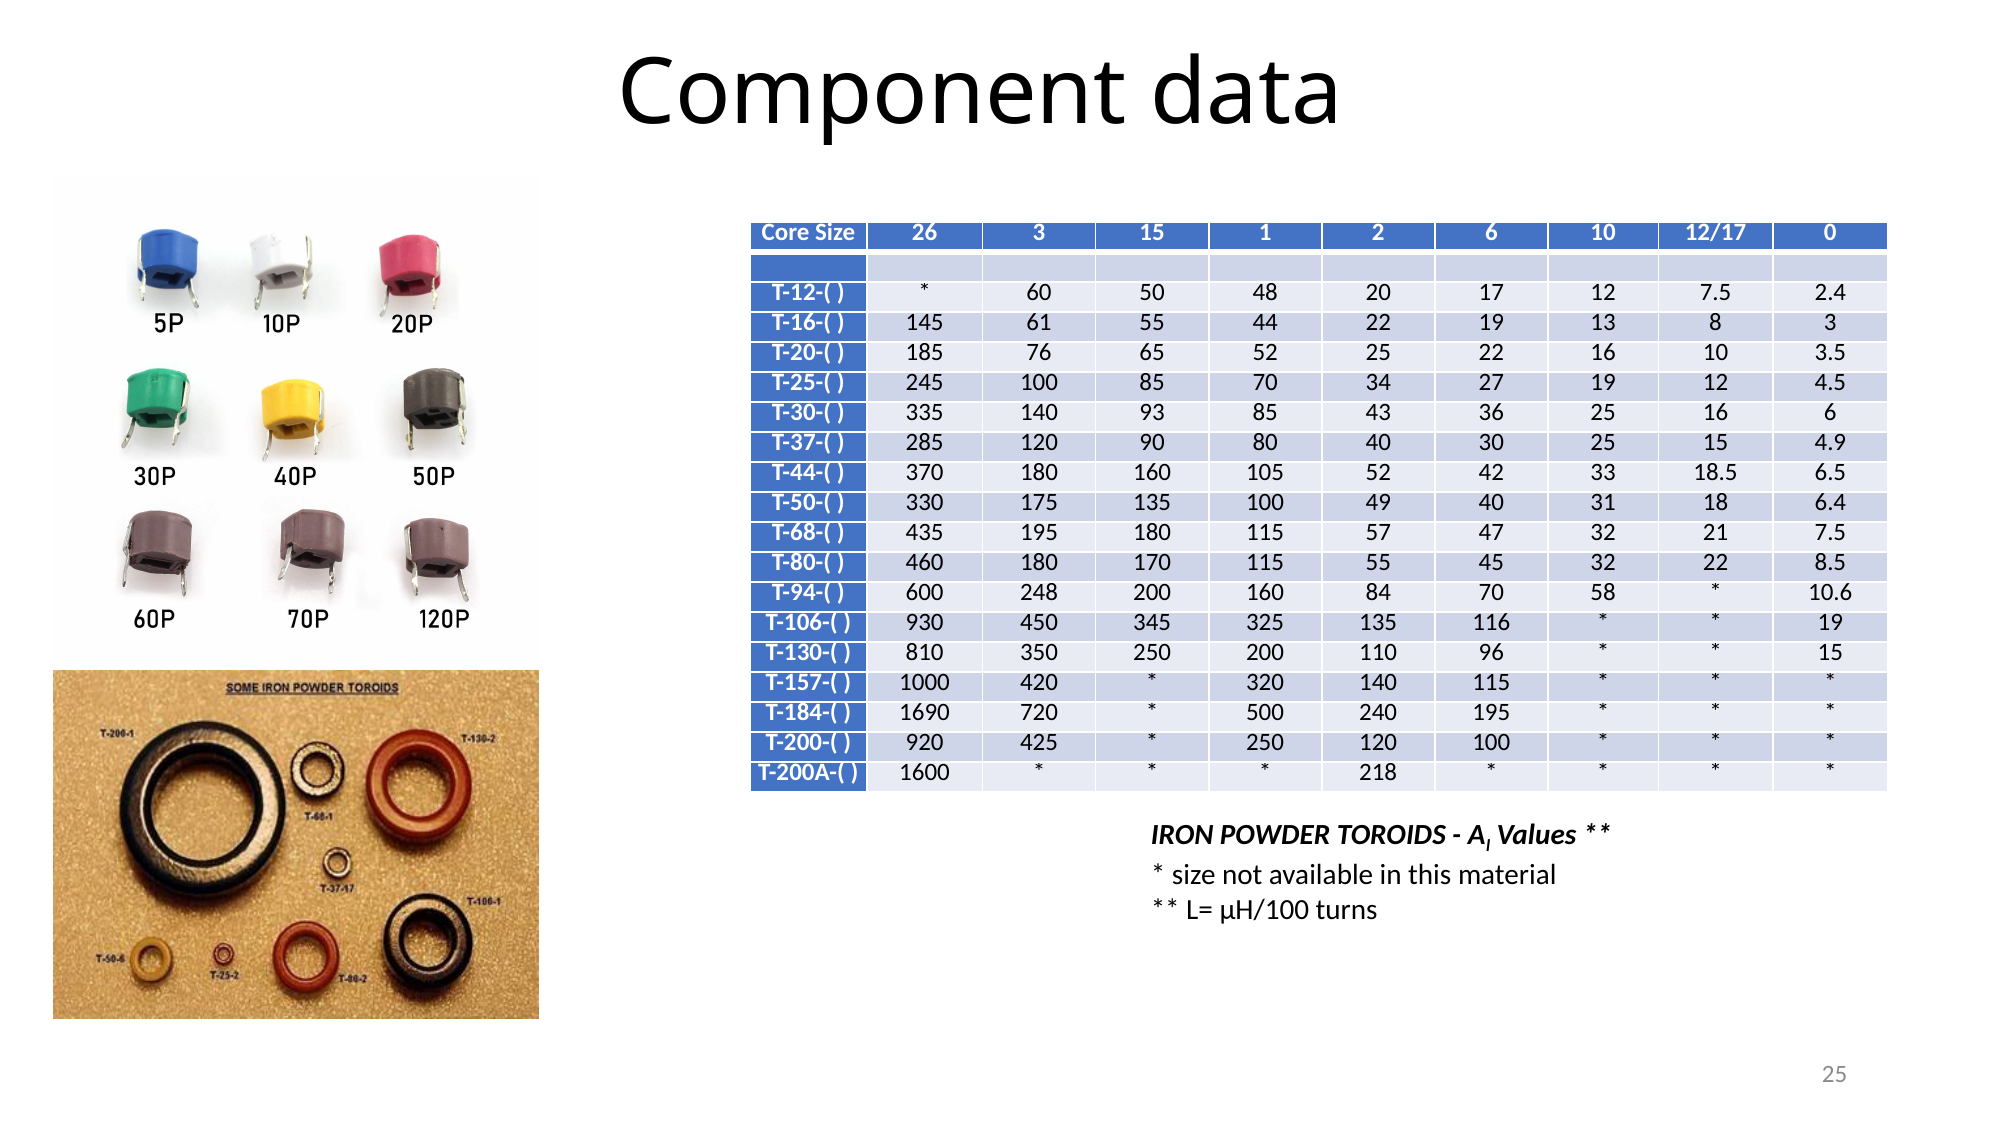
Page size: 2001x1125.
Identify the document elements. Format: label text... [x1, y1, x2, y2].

table_cell 96 [1436, 643, 1547, 671]
table_cell * [1774, 703, 1887, 731]
table_cell 52 [1323, 463, 1434, 491]
table_cell 10 [1659, 343, 1772, 371]
table_cell 2.4 [1774, 283, 1887, 311]
table_cell 65 [1096, 343, 1208, 371]
table_cell 420 [983, 673, 1095, 701]
table_cell 48 [1210, 283, 1321, 311]
table_cell 40 [1436, 493, 1547, 521]
table_cell T-130-( ) [751, 643, 866, 671]
table_cell 120 [983, 433, 1095, 461]
table_cell 12 [1659, 373, 1772, 401]
table_cell 6.4 [1774, 493, 1887, 521]
table_cell 55 [1323, 553, 1434, 581]
table_cell 115 [1210, 553, 1321, 581]
table_cell 19 [1774, 613, 1887, 641]
table_cell 425 [983, 733, 1095, 761]
table_header 12/17 [1659, 223, 1772, 249]
table_cell * [1659, 673, 1772, 701]
table_cell 85 [1210, 403, 1321, 431]
table_cell 22 [1659, 553, 1772, 581]
table_cell 6 [1774, 403, 1887, 431]
table_cell [1210, 255, 1321, 281]
table_cell 4.5 [1774, 373, 1887, 401]
table_cell 10.6 [1774, 583, 1887, 611]
table_cell 180 [983, 463, 1095, 491]
table_cell [751, 255, 866, 281]
table_cell 145 [868, 313, 982, 341]
table_cell 500 [1210, 703, 1321, 731]
table_cell 240 [1323, 703, 1434, 731]
table_cell T-106-( ) [751, 613, 866, 641]
table_cell 80 [1210, 433, 1321, 461]
table_cell T-37-( ) [751, 433, 866, 461]
picture [53, 670, 539, 1019]
table_cell 76 [983, 343, 1095, 371]
picture [53, 177, 539, 663]
table_cell 450 [983, 613, 1095, 641]
table_cell 36 [1436, 403, 1547, 431]
table_cell 57 [1323, 523, 1434, 551]
table_cell * [1774, 763, 1887, 791]
table_cell 3.5 [1774, 343, 1887, 371]
table_cell * [1549, 763, 1658, 791]
table_cell 100 [1436, 733, 1547, 761]
table_cell 50 [1096, 283, 1208, 311]
table_cell T-157-( ) [751, 673, 866, 701]
table_cell [983, 255, 1095, 281]
table_cell 4.9 [1774, 433, 1887, 461]
table_cell * [1549, 673, 1658, 701]
table_cell * [1436, 763, 1547, 791]
table_cell 13 [1549, 313, 1658, 341]
title Component data [117, 22, 1843, 165]
table_cell T-94-( ) [751, 583, 866, 611]
table_cell 140 [1323, 673, 1434, 701]
table_cell 27 [1436, 373, 1547, 401]
table_cell T-80-( ) [751, 553, 866, 581]
table_cell * [1096, 673, 1208, 701]
table_cell 25 [1549, 433, 1658, 461]
table_cell 175 [983, 493, 1095, 521]
table_cell 18 [1659, 493, 1772, 521]
table_cell * [868, 283, 982, 311]
table_cell 180 [983, 553, 1095, 581]
table_cell 8.5 [1774, 553, 1887, 581]
table_cell 32 [1549, 553, 1658, 581]
table_header 3 [983, 223, 1095, 249]
table_cell 58 [1549, 583, 1658, 611]
table_cell * [1659, 763, 1772, 791]
table_cell 200 [1096, 583, 1208, 611]
table_cell T-44-( ) [751, 463, 866, 491]
table_cell 25 [1549, 403, 1658, 431]
table_cell 320 [1210, 673, 1321, 701]
table_cell 15 [1659, 433, 1772, 461]
slide_number 25 [1412, 1042, 1863, 1103]
table_header 15 [1096, 223, 1208, 249]
table_cell 100 [983, 373, 1095, 401]
table_cell 460 [868, 553, 982, 581]
table_cell 350 [983, 643, 1095, 671]
table_cell 31 [1549, 493, 1658, 521]
table_cell 600 [868, 583, 982, 611]
table_cell 7.5 [1659, 283, 1772, 311]
table_header 6 [1436, 223, 1547, 249]
table_cell 17 [1436, 283, 1547, 311]
table_cell * [1659, 613, 1772, 641]
table_cell * [1659, 643, 1772, 671]
table_cell T-30-( ) [751, 403, 866, 431]
table_cell 110 [1323, 643, 1434, 671]
table_cell 160 [1096, 463, 1208, 491]
table_cell 22 [1323, 313, 1434, 341]
table_header 2 [1323, 223, 1434, 249]
table_cell * [1659, 733, 1772, 761]
table_cell 1600 [868, 763, 982, 791]
table_cell * [1210, 763, 1321, 791]
table_cell 185 [868, 343, 982, 371]
table_cell * [1549, 703, 1658, 731]
table_cell 7.5 [1774, 523, 1887, 551]
table_cell 18.5 [1659, 463, 1772, 491]
table_cell 20 [1323, 283, 1434, 311]
table_cell [1096, 255, 1208, 281]
text_box IRON POWDER TOROIDS - Al Values ** * size not available in this material ** L= µH/100 turns [1135, 807, 1628, 1023]
table_cell * [1774, 733, 1887, 761]
table_cell * [1774, 673, 1887, 701]
table_cell 85 [1096, 373, 1208, 401]
table_cell 40 [1323, 433, 1434, 461]
table_cell 61 [983, 313, 1095, 341]
table_cell T-200-( ) [751, 733, 866, 761]
table_header 1 [1210, 223, 1321, 249]
table_cell [1323, 255, 1434, 281]
table_cell 15 [1774, 643, 1887, 671]
table_cell 195 [1436, 703, 1547, 731]
table_cell T-25-( ) [751, 373, 866, 401]
table_cell 115 [1436, 673, 1547, 701]
table_cell * [1549, 733, 1658, 761]
table_cell 47 [1436, 523, 1547, 551]
table_cell * [1549, 613, 1658, 641]
table_cell 43 [1323, 403, 1434, 431]
table_cell 32 [1549, 523, 1658, 551]
table_cell * [1549, 643, 1658, 671]
table_cell 1690 [868, 703, 982, 731]
table_cell 55 [1096, 313, 1208, 341]
table_cell T-16-( ) [751, 313, 866, 341]
table_cell 52 [1210, 343, 1321, 371]
table_cell 920 [868, 733, 982, 761]
table_cell [1549, 255, 1658, 281]
table_cell 720 [983, 703, 1095, 731]
table_cell 25 [1323, 343, 1434, 371]
table_cell T-68-( ) [751, 523, 866, 551]
table_cell 6.5 [1774, 463, 1887, 491]
table_cell 140 [983, 403, 1095, 431]
table_cell 335 [868, 403, 982, 431]
table_cell 42 [1436, 463, 1547, 491]
table_cell * [1096, 763, 1208, 791]
table_cell 70 [1210, 373, 1321, 401]
table_cell 120 [1323, 733, 1434, 761]
table_header 0 [1774, 223, 1887, 249]
table_cell 435 [868, 523, 982, 551]
table_cell * [1659, 583, 1772, 611]
table_cell 44 [1210, 313, 1321, 341]
table_cell T-50-( ) [751, 493, 866, 521]
table_header Core Size [751, 223, 866, 249]
table_cell 330 [868, 493, 982, 521]
table_cell 21 [1659, 523, 1772, 551]
table_cell 250 [1096, 643, 1208, 671]
table_cell 12 [1549, 283, 1658, 311]
table_header 10 [1549, 223, 1658, 249]
table_cell 100 [1210, 493, 1321, 521]
table_cell 245 [868, 373, 982, 401]
table_cell T-200A-( ) [751, 763, 866, 791]
table_cell 8 [1659, 313, 1772, 341]
table_cell 170 [1096, 553, 1208, 581]
table_cell 1000 [868, 673, 982, 701]
table_cell 248 [983, 583, 1095, 611]
table_cell 16 [1549, 343, 1658, 371]
table_cell 90 [1096, 433, 1208, 461]
table_cell 34 [1323, 373, 1434, 401]
table_cell 19 [1436, 313, 1547, 341]
table_cell 218 [1323, 763, 1434, 791]
table_cell 49 [1323, 493, 1434, 521]
table_cell 810 [868, 643, 982, 671]
table_cell 105 [1210, 463, 1321, 491]
table_header 26 [868, 223, 982, 249]
table_cell 115 [1210, 523, 1321, 551]
table_cell [1436, 255, 1547, 281]
table_cell * [983, 763, 1095, 791]
table_cell * [1096, 733, 1208, 761]
table_cell 370 [868, 463, 982, 491]
table_cell 3 [1774, 313, 1887, 341]
table_cell T-12-( ) [751, 283, 866, 311]
table_cell * [1096, 703, 1208, 731]
table_cell 30 [1436, 433, 1547, 461]
table_cell 60 [983, 283, 1095, 311]
table_cell 33 [1549, 463, 1658, 491]
table_cell 93 [1096, 403, 1208, 431]
table_cell 195 [983, 523, 1095, 551]
table_cell 325 [1210, 613, 1321, 641]
table_cell 16 [1659, 403, 1772, 431]
table_cell [1659, 255, 1772, 281]
table_cell 930 [868, 613, 982, 641]
table_cell 19 [1549, 373, 1658, 401]
table_cell 200 [1210, 643, 1321, 671]
table_cell 135 [1096, 493, 1208, 521]
table_cell 285 [868, 433, 982, 461]
table_cell * [1659, 703, 1772, 731]
table_cell 250 [1210, 733, 1321, 761]
table_cell 70 [1436, 583, 1547, 611]
table_cell 135 [1323, 613, 1434, 641]
table_cell 160 [1210, 583, 1321, 611]
table_cell 345 [1096, 613, 1208, 641]
table_cell 116 [1436, 613, 1547, 641]
table_cell [1774, 255, 1887, 281]
table_cell 22 [1436, 343, 1547, 371]
table_cell 84 [1323, 583, 1434, 611]
table_cell 45 [1436, 553, 1547, 581]
table_cell 180 [1096, 523, 1208, 551]
table_cell T-184-( ) [751, 703, 866, 731]
table_cell T-20-( ) [751, 343, 866, 371]
table_cell [868, 255, 982, 281]
